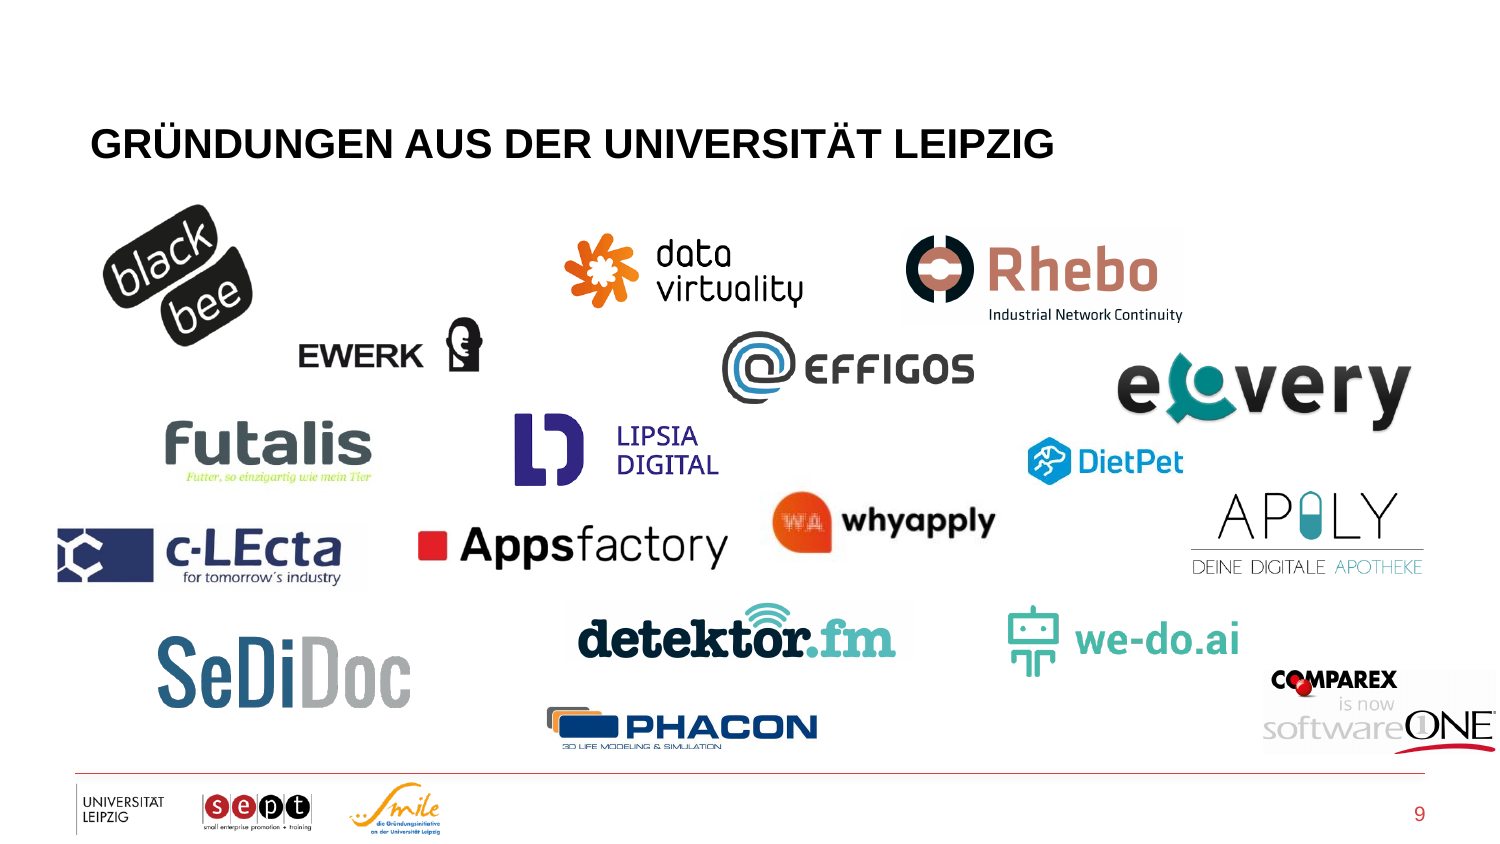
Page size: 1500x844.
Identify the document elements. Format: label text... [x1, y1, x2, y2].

picture [418, 519, 728, 574]
picture [202, 794, 312, 831]
picture [1019, 342, 1424, 580]
picture [900, 228, 1185, 325]
picture [75, 782, 165, 836]
picture [546, 706, 818, 750]
picture [158, 636, 411, 708]
picture [565, 600, 914, 662]
picture [510, 331, 974, 497]
picture [349, 782, 440, 835]
picture [546, 229, 818, 312]
slide_number 9 [1303, 800, 1426, 834]
picture [102, 192, 258, 358]
picture [1007, 605, 1496, 755]
title Gründungen aus der Universität Leipzig [75, 50, 1426, 175]
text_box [290, 222, 485, 429]
picture [759, 475, 1008, 565]
picture [57, 524, 367, 591]
picture [152, 389, 385, 505]
